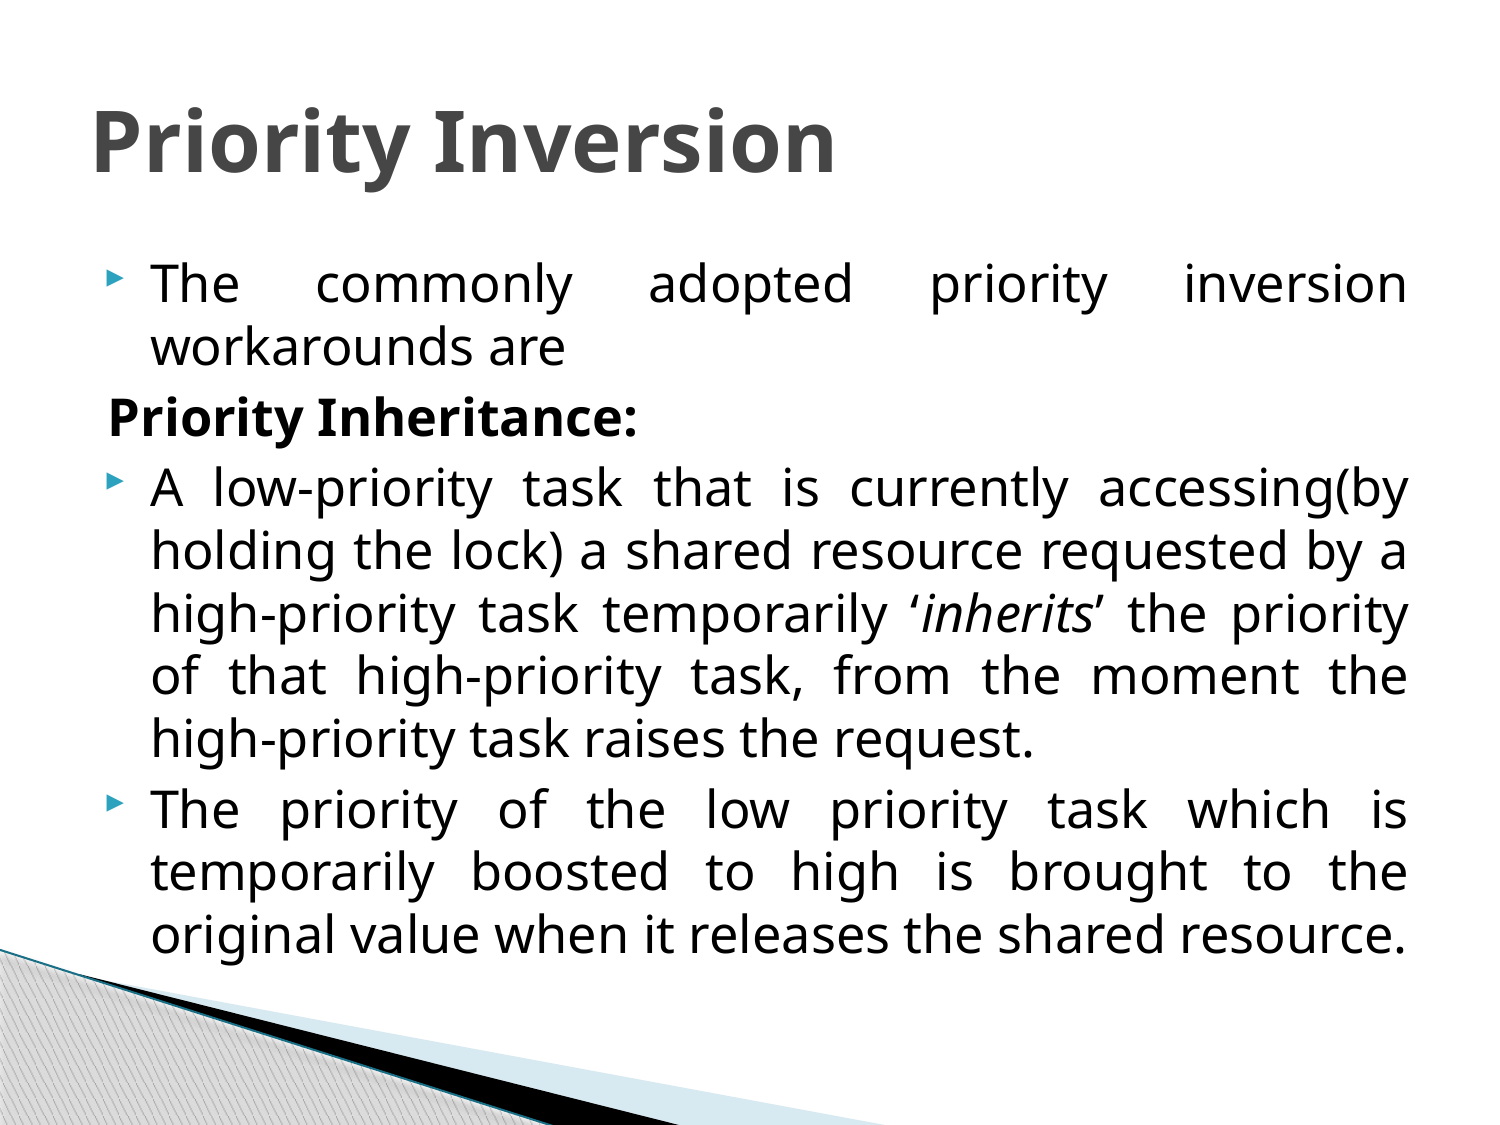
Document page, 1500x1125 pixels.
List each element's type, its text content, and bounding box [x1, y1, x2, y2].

list The commonly adopted priority inversion workarounds are Priority Inheritance: A low-priority task that is currently accessing(by holding the lock) a shared resource requested by a high-priority task temporarily ‘inherits’ the priority of that high-priority task, from the moment the high-priority task raises the request. The priority of the low priority task which is temporarily boosted to high is brought to the original value when it releases the shared resource. [75, 243, 1425, 986]
title Priority Inversion [75, 45, 1425, 233]
